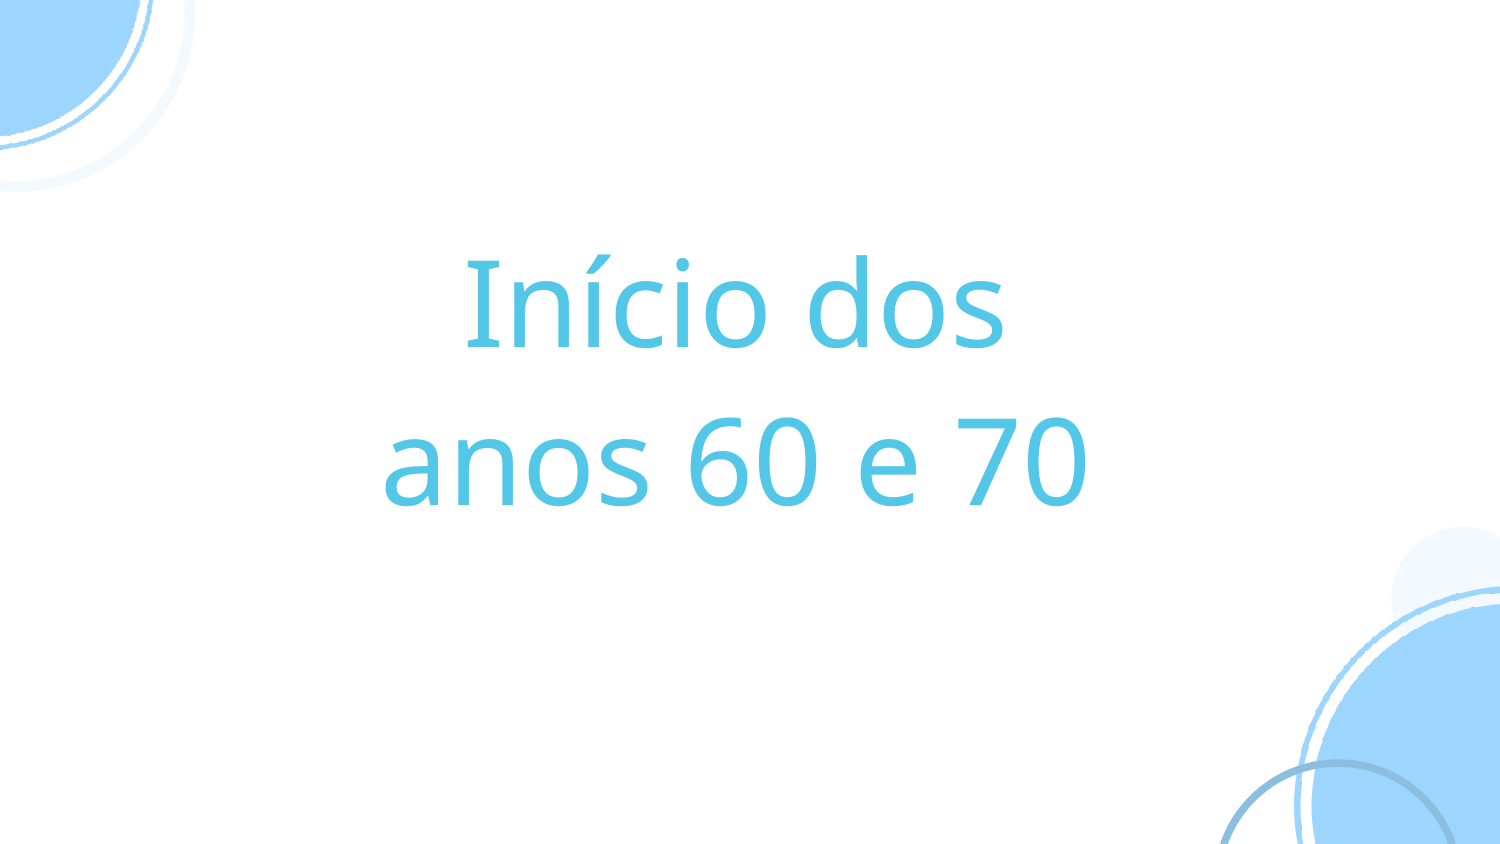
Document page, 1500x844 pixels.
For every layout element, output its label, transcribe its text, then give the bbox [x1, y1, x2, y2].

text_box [0, 0, 196, 193]
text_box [1213, 526, 1500, 844]
text_box Início dos anos 60 e 70 [98, 213, 1374, 530]
